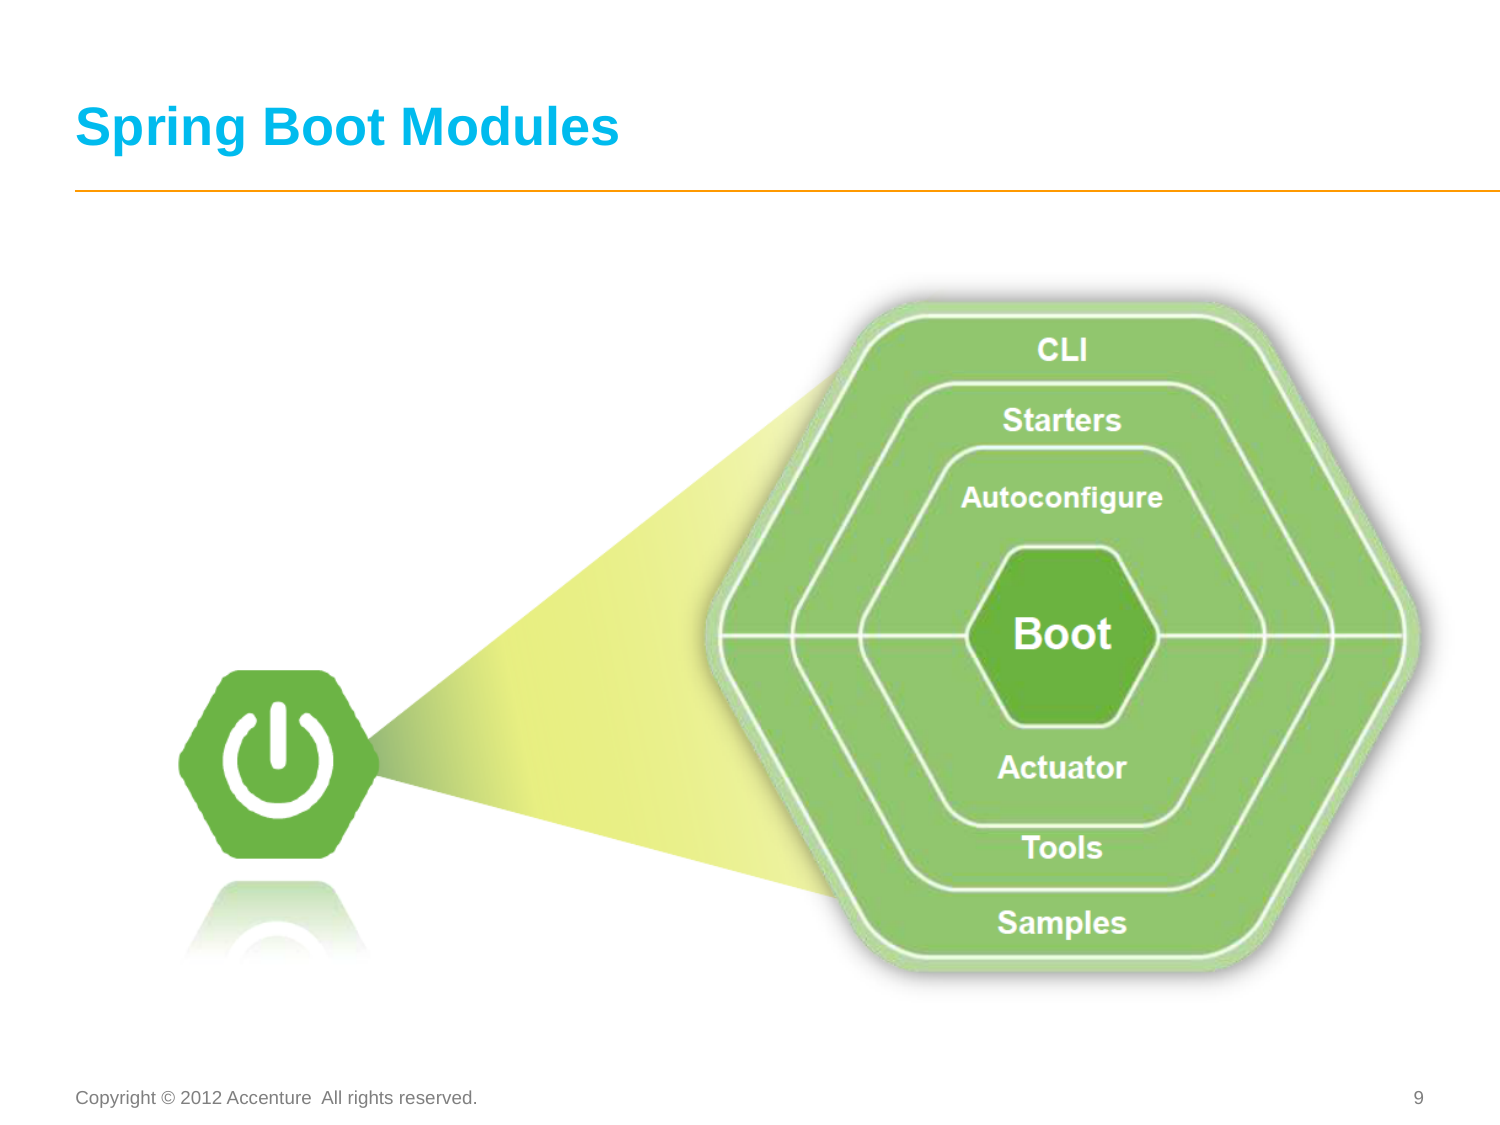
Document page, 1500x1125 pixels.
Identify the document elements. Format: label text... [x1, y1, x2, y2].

title Spring Boot Modules [75, 27, 1422, 157]
picture [112, 249, 1465, 1013]
